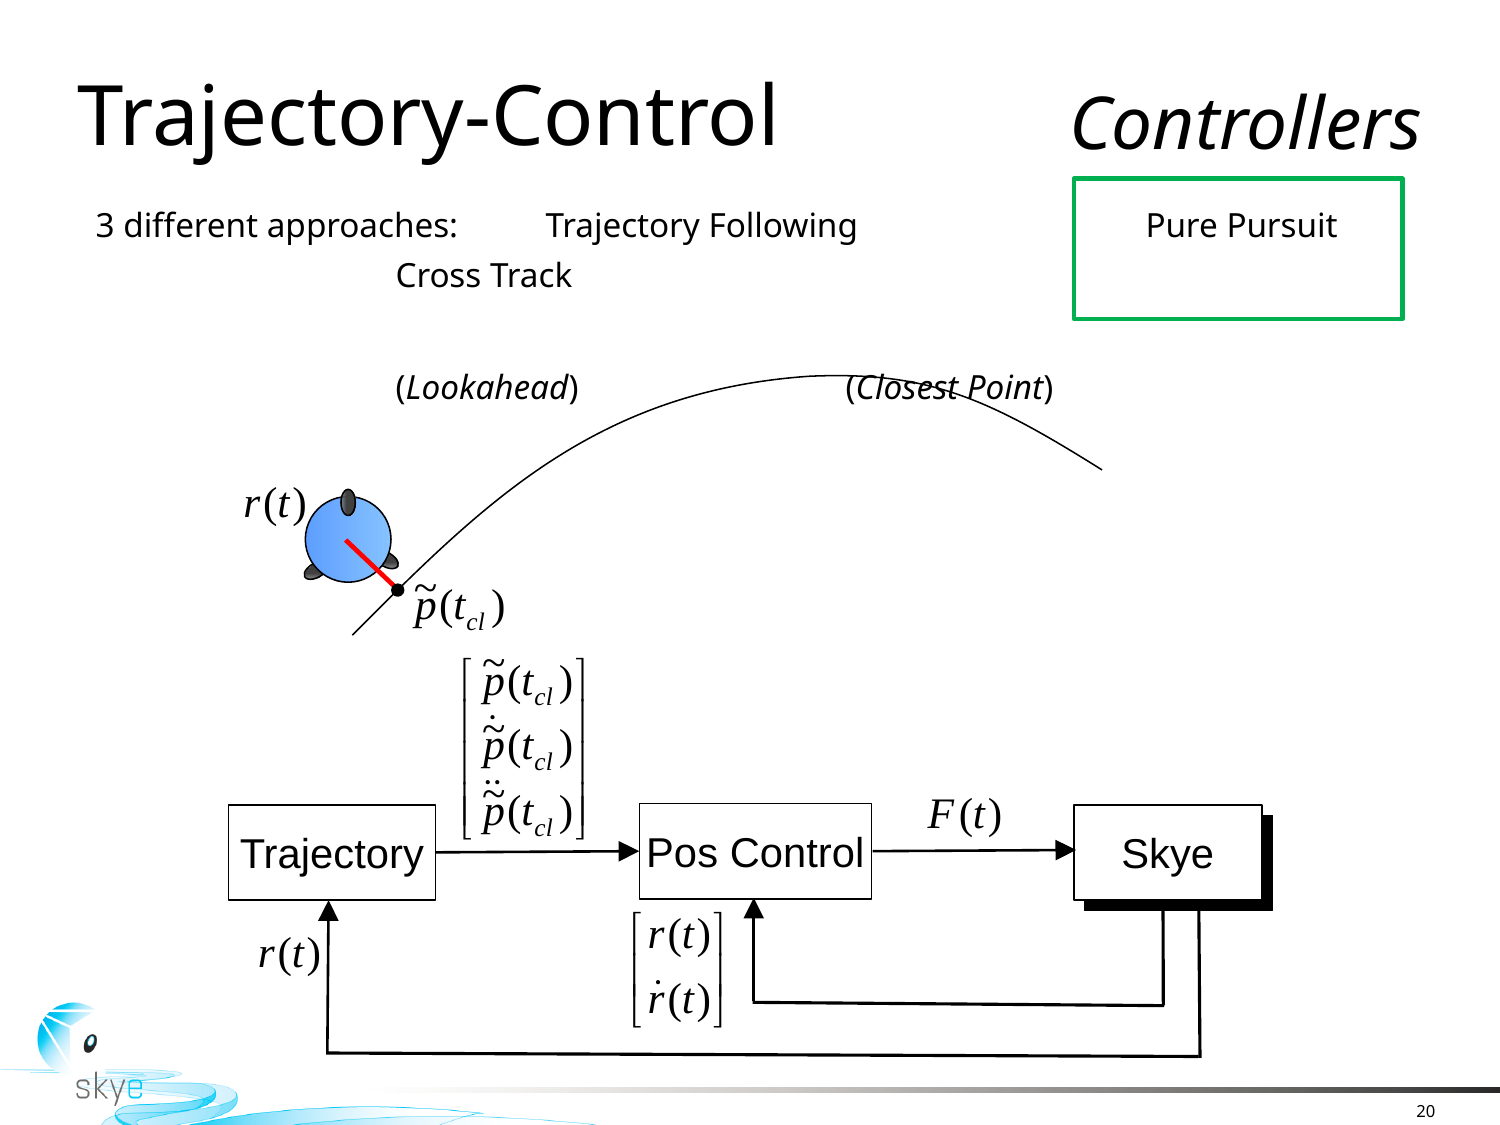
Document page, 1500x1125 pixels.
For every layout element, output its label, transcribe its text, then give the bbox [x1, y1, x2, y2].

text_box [452, 647, 602, 851]
text_box Skye [1073, 804, 1262, 900]
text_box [250, 927, 320, 986]
slide_number 20 [1181, 1093, 1451, 1125]
text_box [352, 595, 397, 636]
text_box Pos Control [639, 803, 872, 898]
picture [0, 987, 1500, 1125]
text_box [302, 489, 400, 583]
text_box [325, 899, 1201, 1059]
text_box [1072, 176, 1405, 321]
title Trajectory-Control [62, 44, 1005, 170]
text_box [752, 897, 1165, 1006]
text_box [402, 575, 513, 641]
text_box Skye [1201, 815, 1273, 911]
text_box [919, 788, 1011, 847]
text_box 3 different approaches: Trajectory Following Pure Pursuit Cross Track (Lookahead) (Closest Point) [80, 186, 1403, 477]
text_box [414, 375, 1103, 599]
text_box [345, 539, 396, 588]
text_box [236, 477, 314, 536]
text_box Trajectory [228, 804, 436, 900]
subtitle Controllers [614, 44, 1438, 172]
